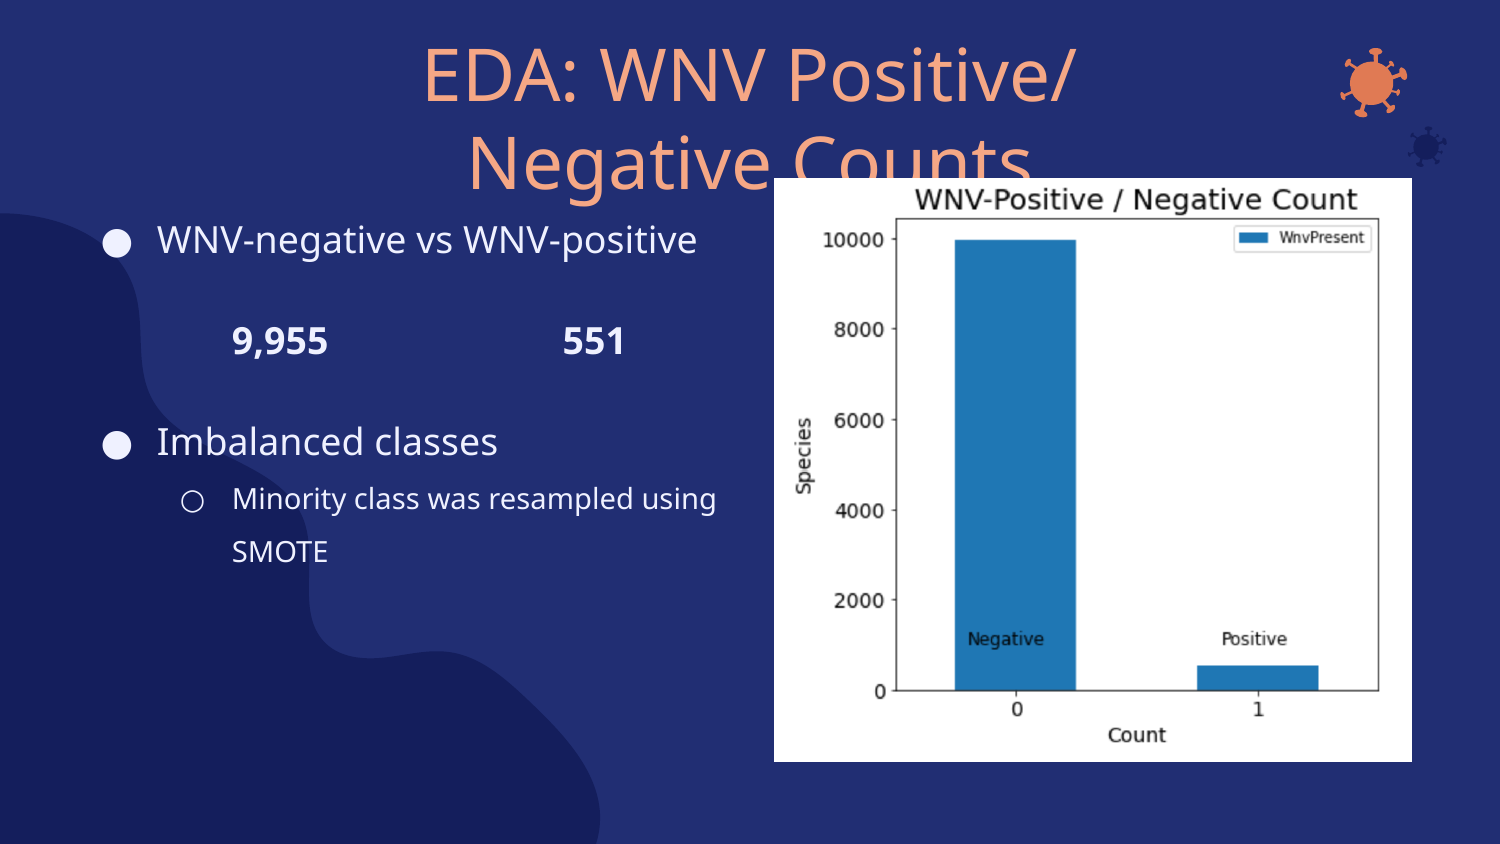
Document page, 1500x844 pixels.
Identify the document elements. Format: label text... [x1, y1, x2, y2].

picture [774, 178, 1412, 762]
list WNV-negative vs WNV-positive 9,955 551 Imbalanced classes Minority class was resampled using SMOTE [66, 178, 748, 683]
title EDA: WNV Positive/ Negative Counts [277, 13, 1223, 179]
